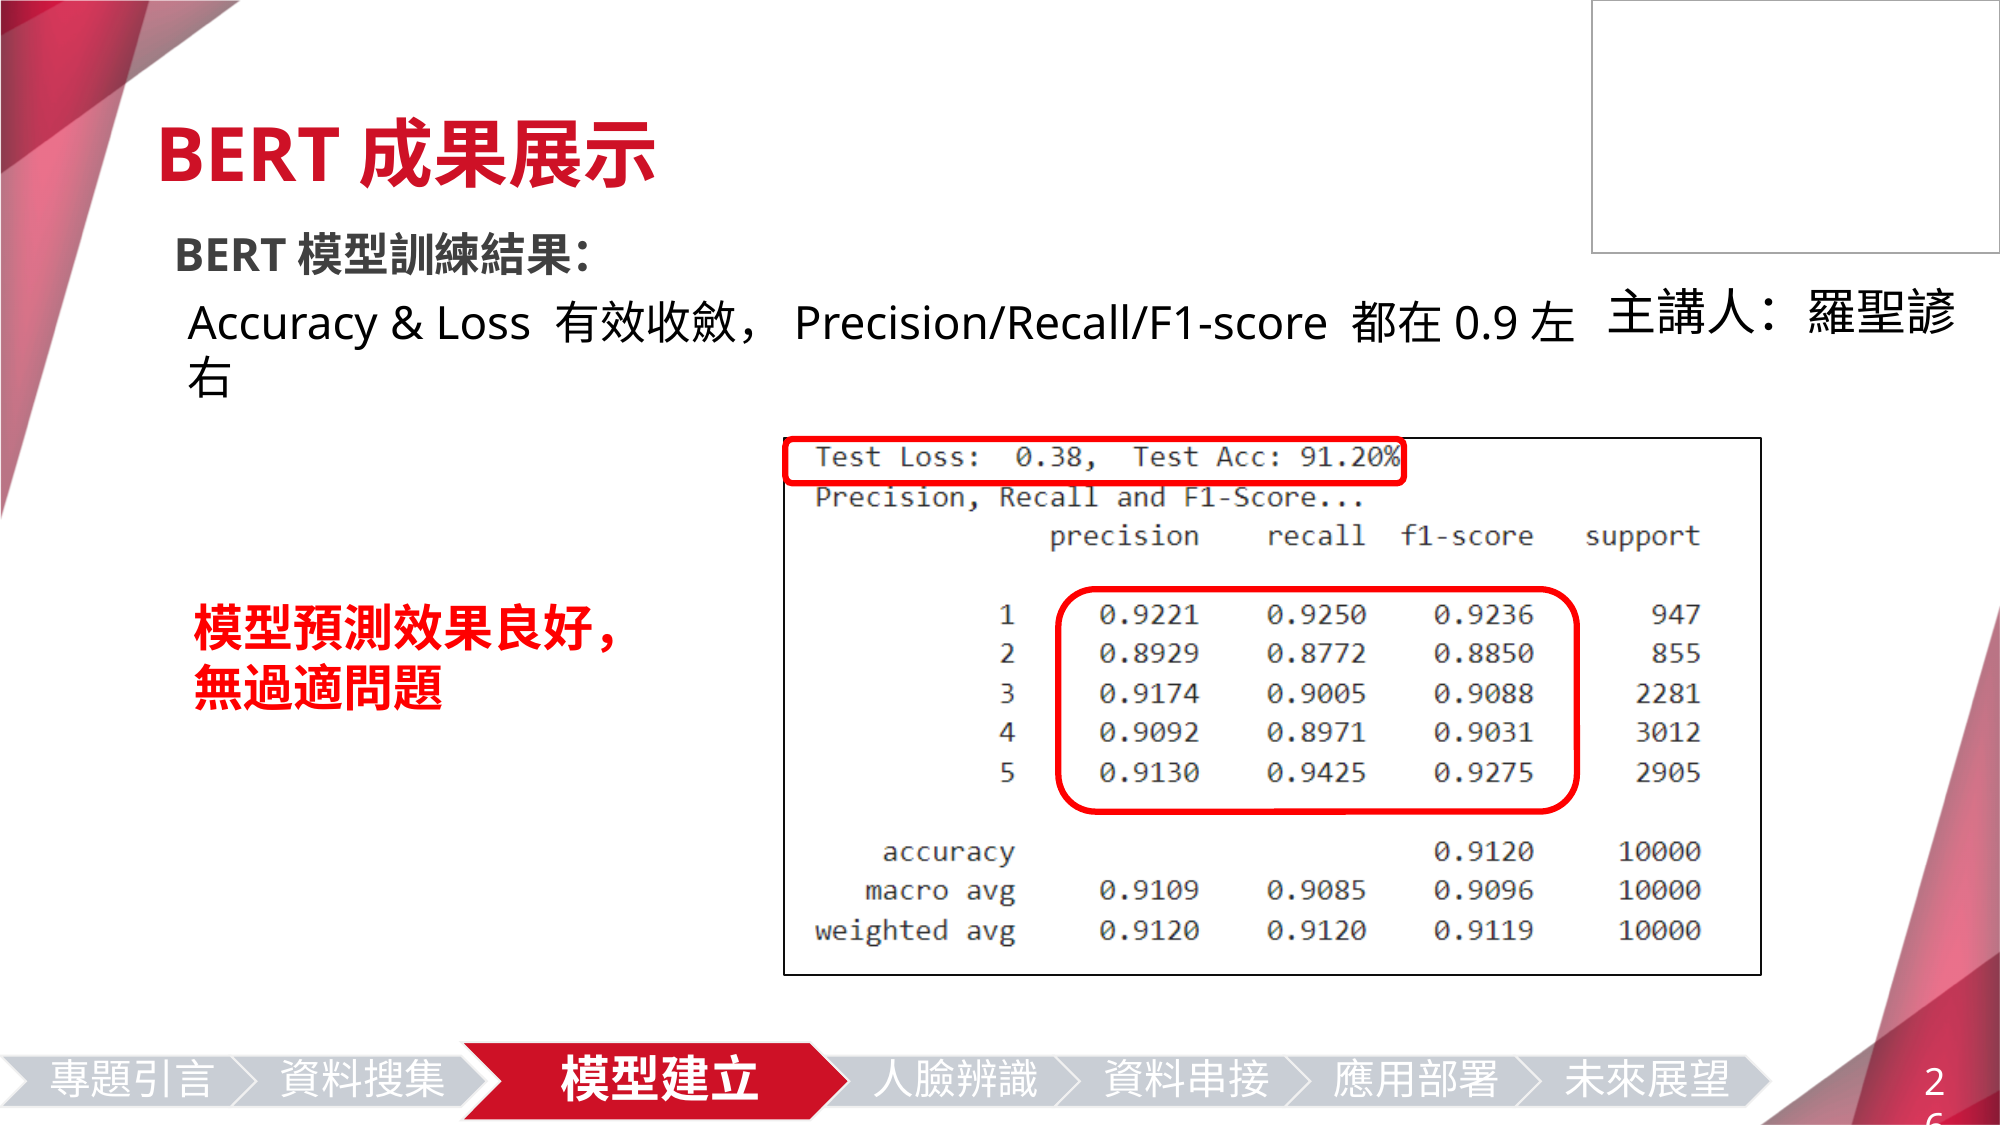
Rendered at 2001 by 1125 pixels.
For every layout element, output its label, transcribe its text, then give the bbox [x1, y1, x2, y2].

text_box 主講人：羅聖諺 [1591, 273, 2000, 348]
picture [1, 1, 303, 519]
text_box Accuracy & Loss 有效收斂，Precision/Recall/F1-score 都在0.9左右 [172, 286, 1630, 412]
text_box BERT成果展示 [140, 99, 674, 205]
text_box 模型預測效果良好，無過適問題 [178, 589, 651, 724]
text_box BERT模型訓練結果： [111, 217, 633, 288]
picture [1698, 606, 2000, 1124]
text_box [0, 1022, 1772, 1125]
picture [785, 438, 1761, 975]
text_box [1591, 0, 2000, 254]
text_box 26 [1909, 1050, 1979, 1125]
